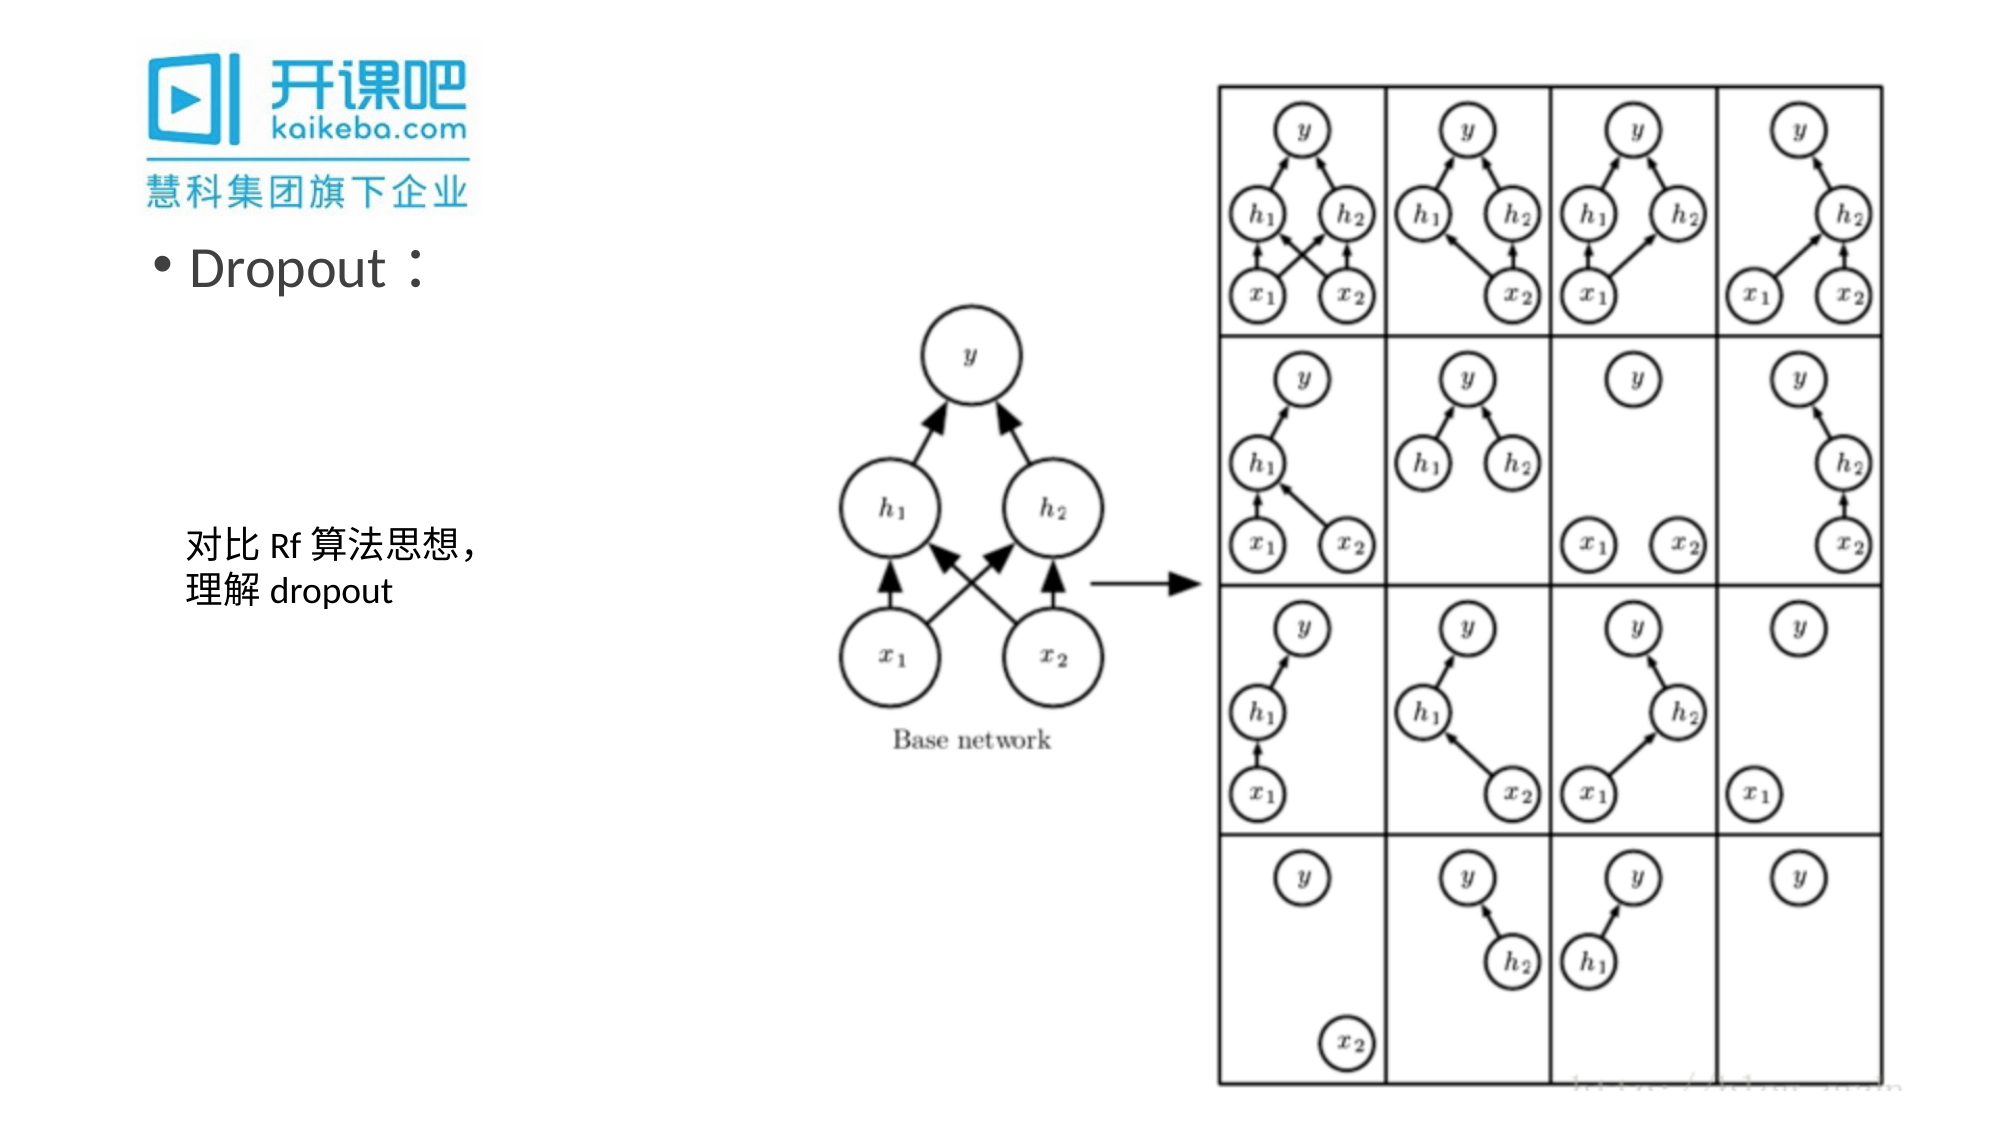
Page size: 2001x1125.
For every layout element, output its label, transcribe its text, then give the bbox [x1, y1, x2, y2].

picture [760, 38, 1905, 1092]
picture [135, 38, 496, 216]
text_box 对比Rf算法思想， 理解dropout [170, 513, 513, 618]
list Dropout： [137, 221, 760, 1014]
